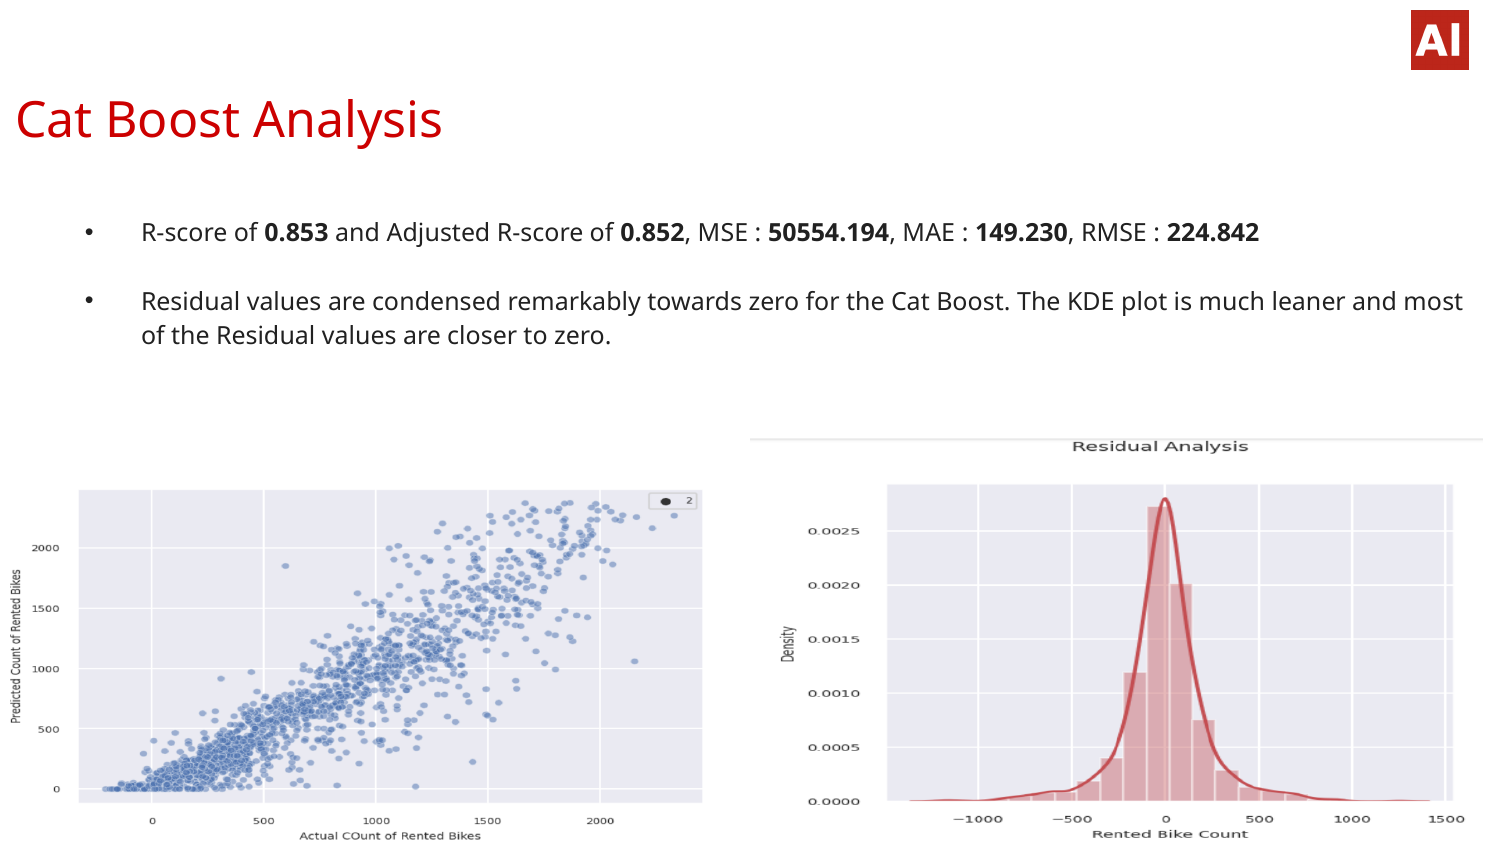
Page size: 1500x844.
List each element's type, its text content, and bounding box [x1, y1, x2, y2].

title Cat Boost Analysis [0, 72, 1449, 167]
picture [749, 423, 1483, 844]
picture [0, 471, 708, 844]
picture [1411, 10, 1469, 70]
list R-score of 0.853 and Adjusted R-score of 0.852, MSE : 50554.194, MAE : 149.230, RMSE : 224.842 Residual values are condensed remarkably towards zero for the Cat Boost. The KDE plot is much leaner and most of the Residual values are closer to zero. [51, 166, 1483, 422]
